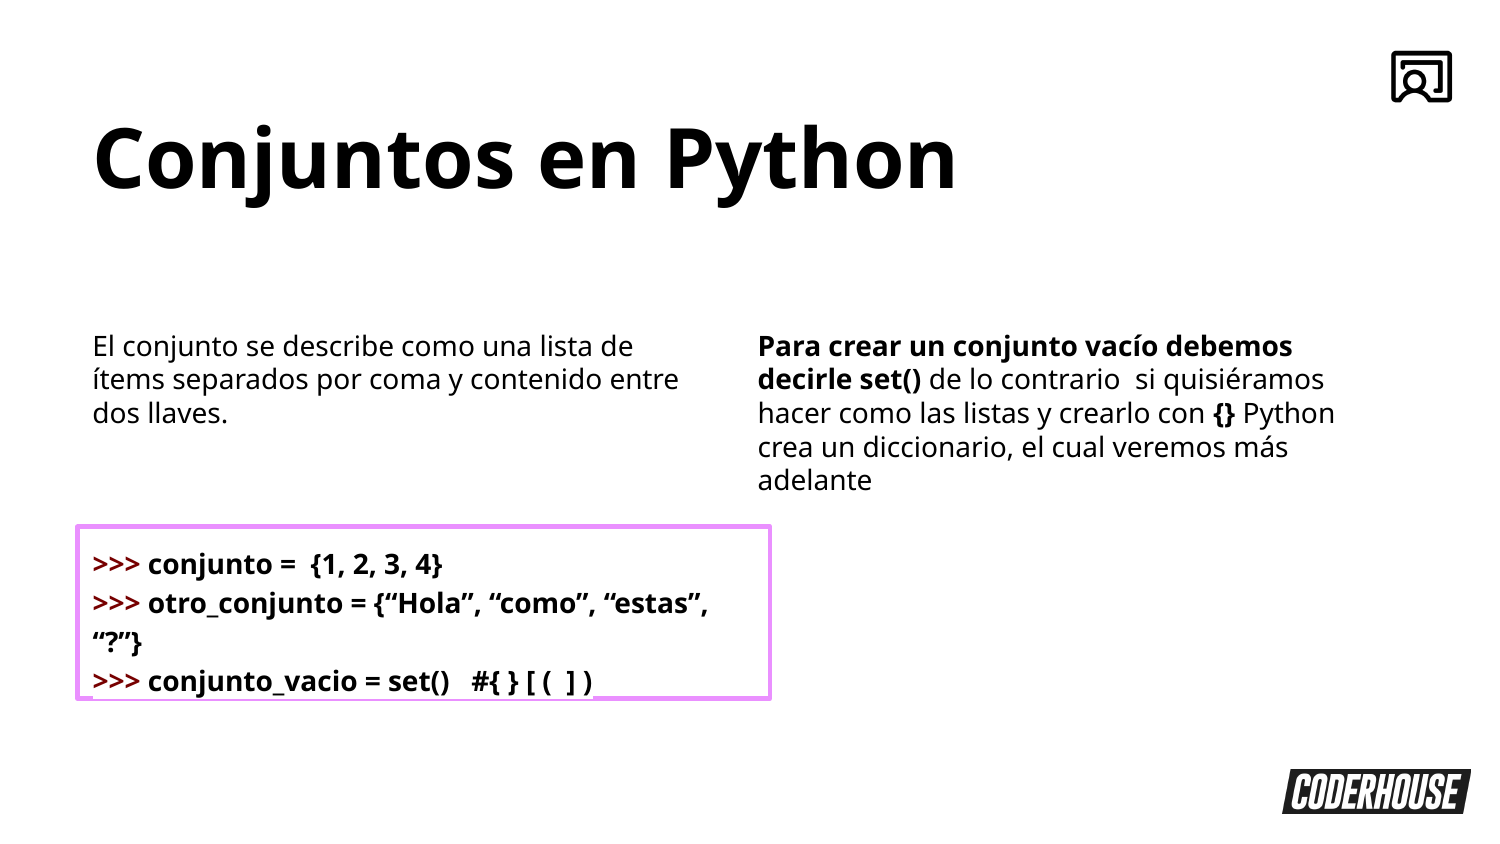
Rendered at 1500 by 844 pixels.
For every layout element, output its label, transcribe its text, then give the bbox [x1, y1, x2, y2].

picture [1281, 769, 1471, 814]
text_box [1361, 15, 1483, 138]
text_box Para crear un conjunto vacío debemos decirle set() de lo contrario si quisiéramos hacer como las listas y crearlo con {} Python crea un diccionario, el cual veremos más adelante [742, 312, 1372, 546]
text_box Conjuntos en Python [77, 101, 1414, 222]
text_box El conjunto se describe como una lista de ítems separados por coma y contenido entre dos llaves. [77, 312, 707, 478]
text_box >>> conjunto = {1, 2, 3, 4} >>> otro_conjunto = {“Hola”, “como”, “estas”, “?”} >>> conjunto_vacio = set() #{ } [ ( ] ) [77, 526, 770, 699]
